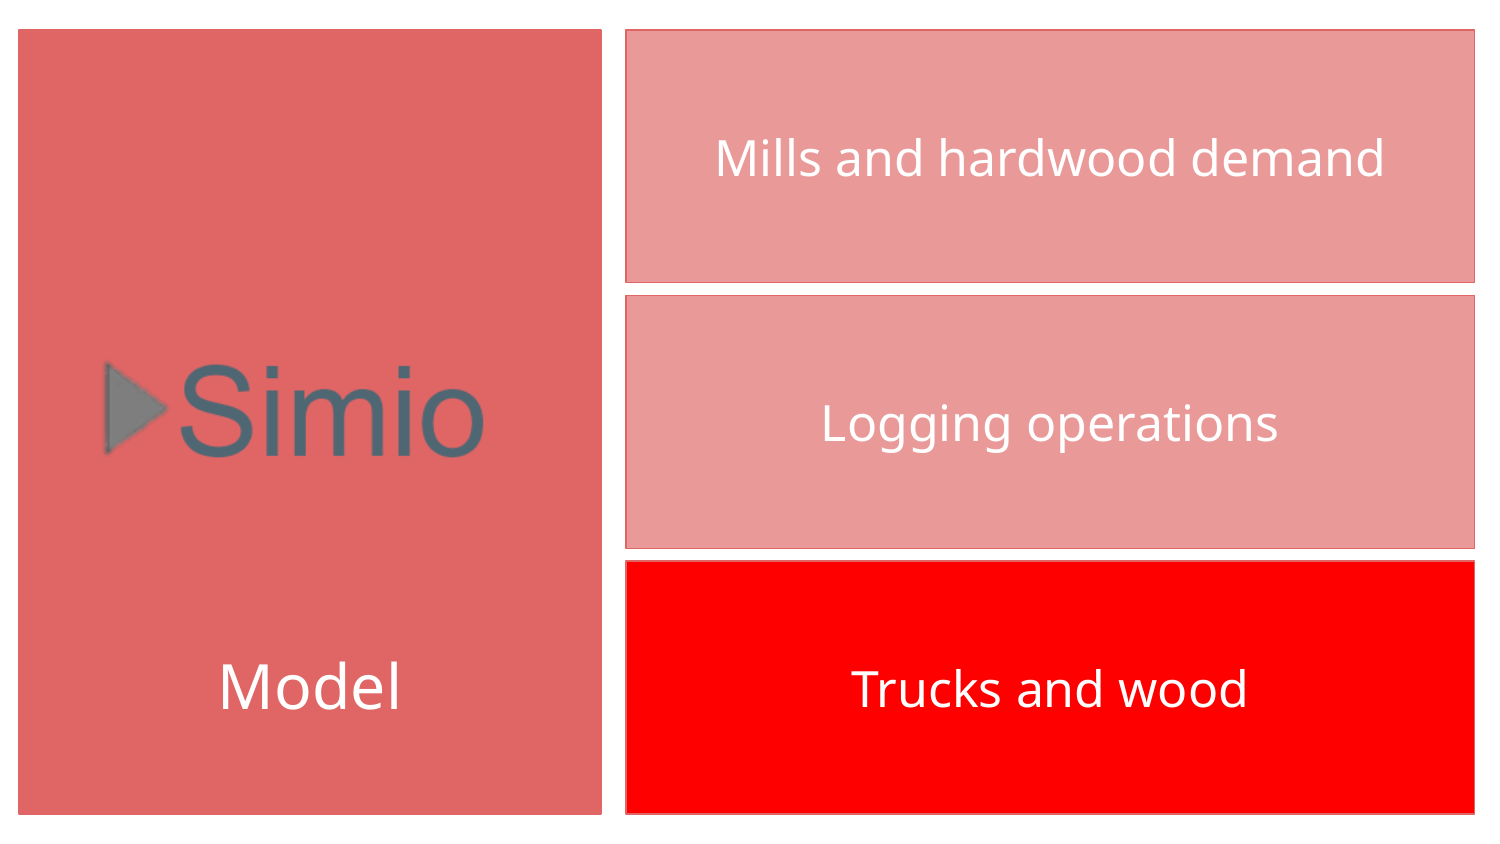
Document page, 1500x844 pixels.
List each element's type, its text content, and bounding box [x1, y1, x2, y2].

text_box Mills and hardwood demand [625, 29, 1475, 283]
text_box Logging operations [625, 295, 1475, 549]
text_box Model [19, 29, 601, 814]
picture [79, 298, 576, 562]
text_box Trucks and wood [625, 560, 1475, 814]
